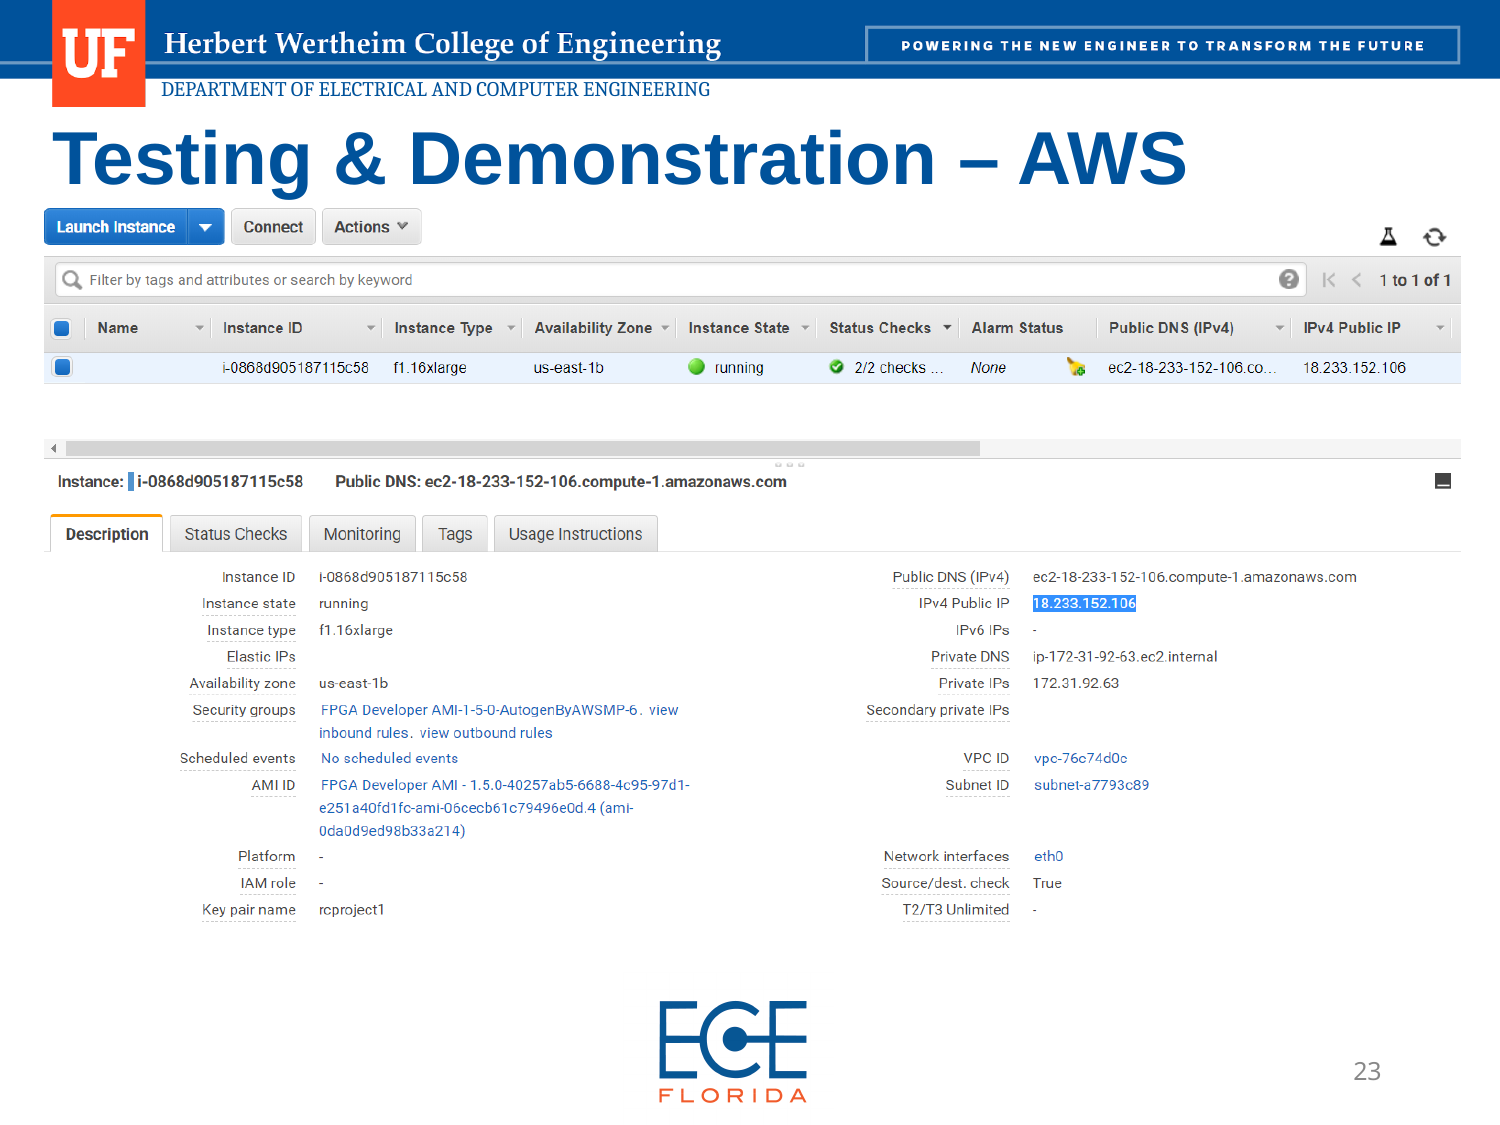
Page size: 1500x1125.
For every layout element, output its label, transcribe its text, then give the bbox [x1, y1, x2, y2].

title Testing & Demonstration – AWS [37, 101, 1387, 199]
picture [0, 0, 1500, 107]
slide_number ‹#› [1059, 1042, 1397, 1103]
picture [38, 199, 1461, 925]
picture [623, 972, 834, 1125]
